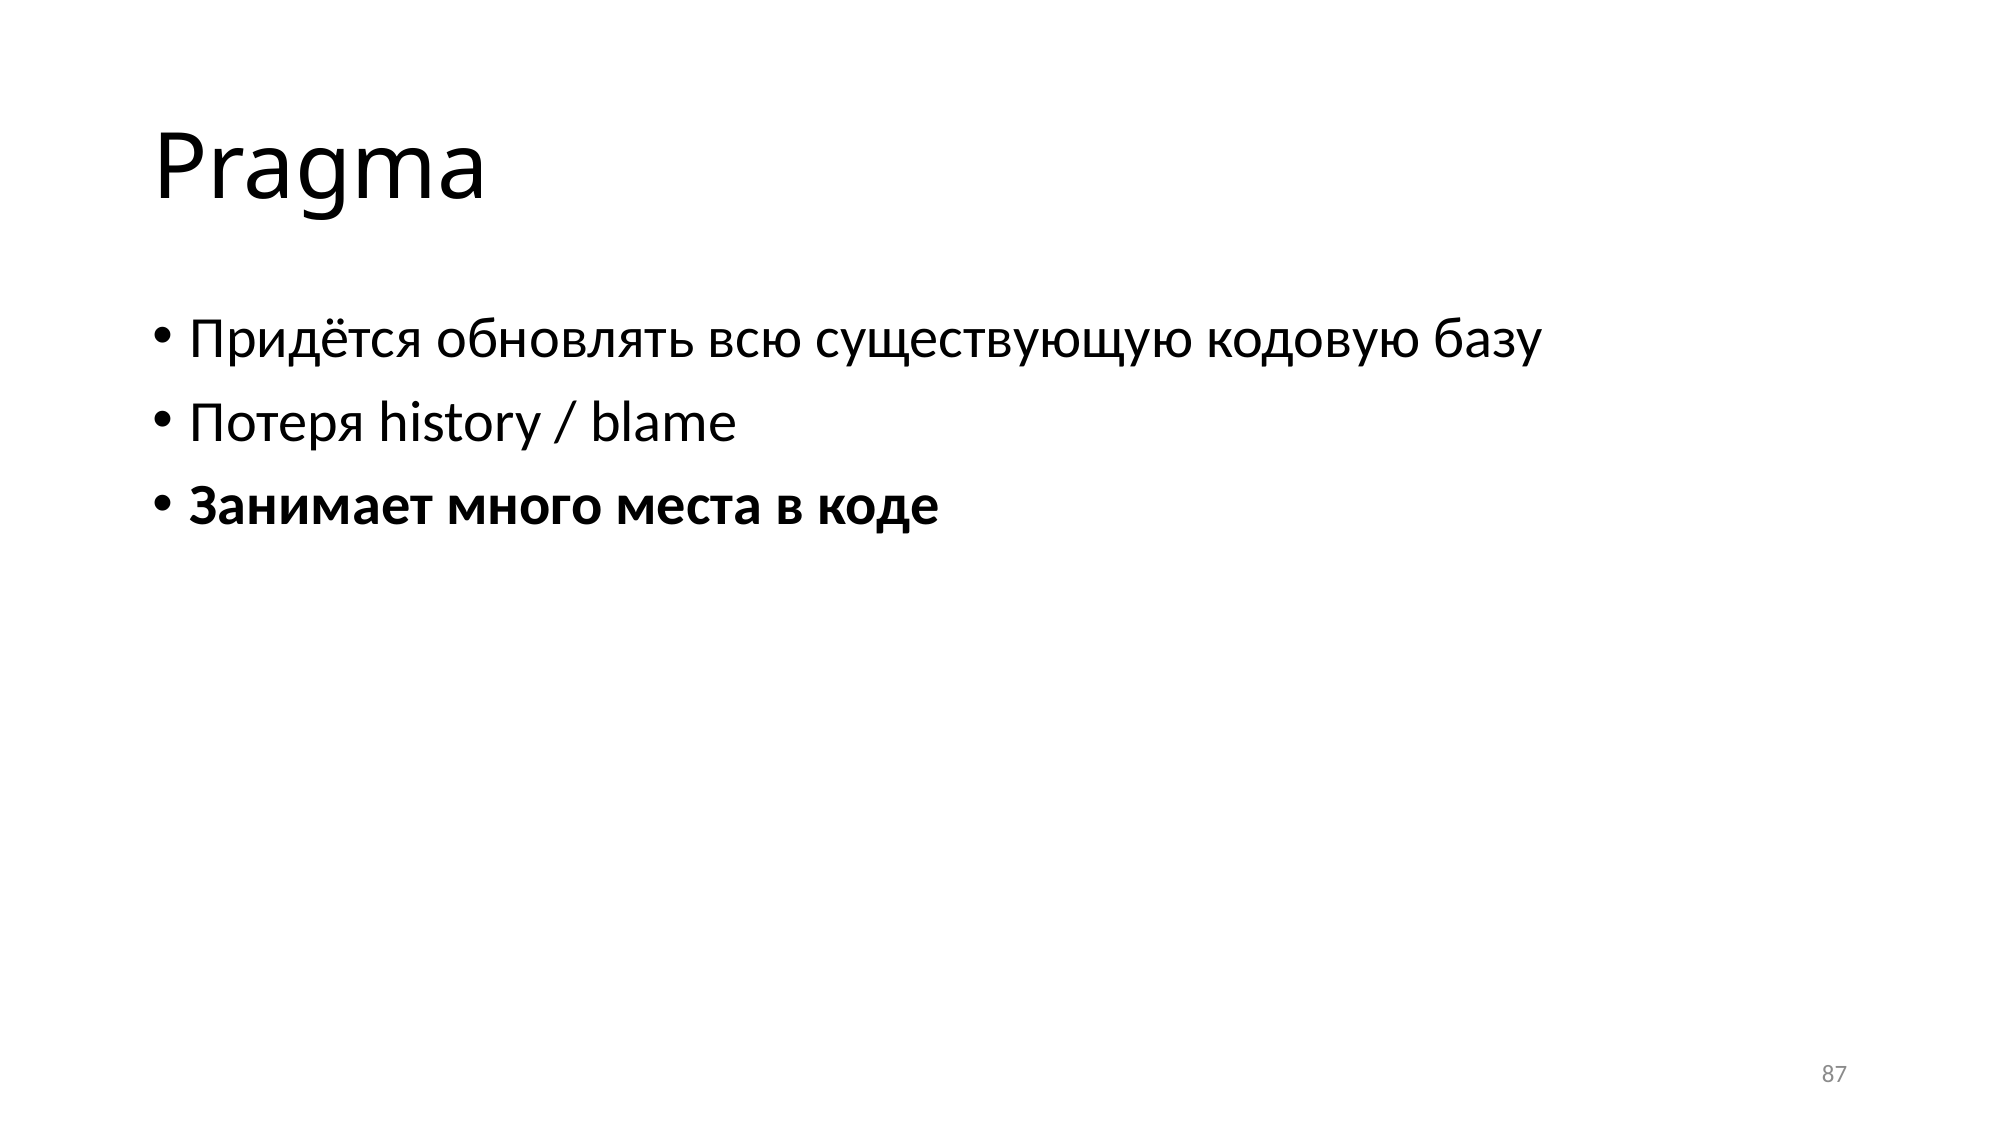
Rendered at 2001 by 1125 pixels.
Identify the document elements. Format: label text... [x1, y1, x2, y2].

slide_number 87 [1412, 1042, 1863, 1103]
title Pragma [137, 59, 1863, 278]
list Придётся обновлять всю существующую кодовую базу Потеря history / blame Занимает много места в коде [137, 299, 1863, 1014]
